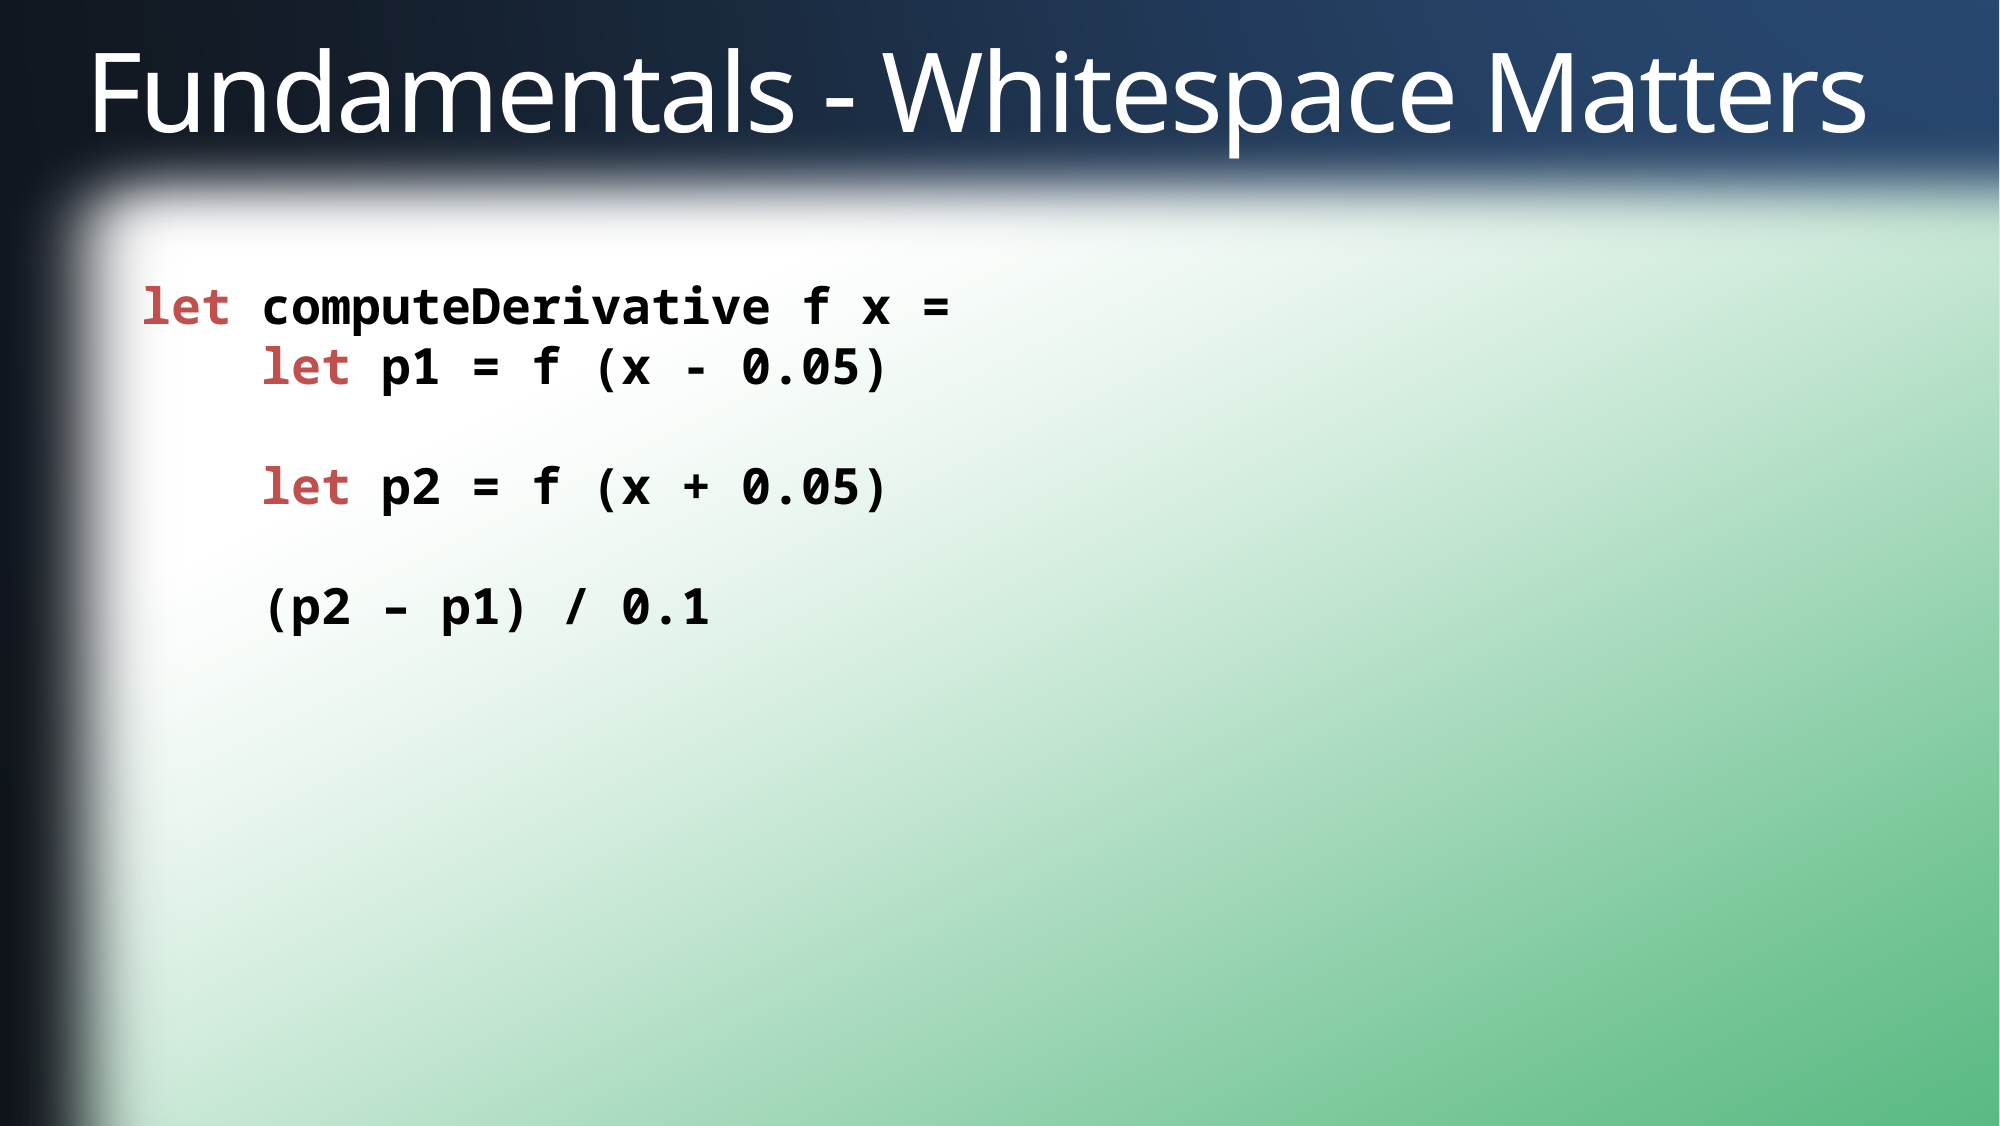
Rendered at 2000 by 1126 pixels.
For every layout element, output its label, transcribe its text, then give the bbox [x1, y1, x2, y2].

picture [0, 0, 2000, 1126]
list let computeDerivative f x = let p1 = f (x - 0.05) let p2 = f (x + 0.05) (p2 – p1) / 0.1 [141, 214, 1910, 699]
title Fundamentals - Whitespace Matters [85, 37, 1914, 158]
